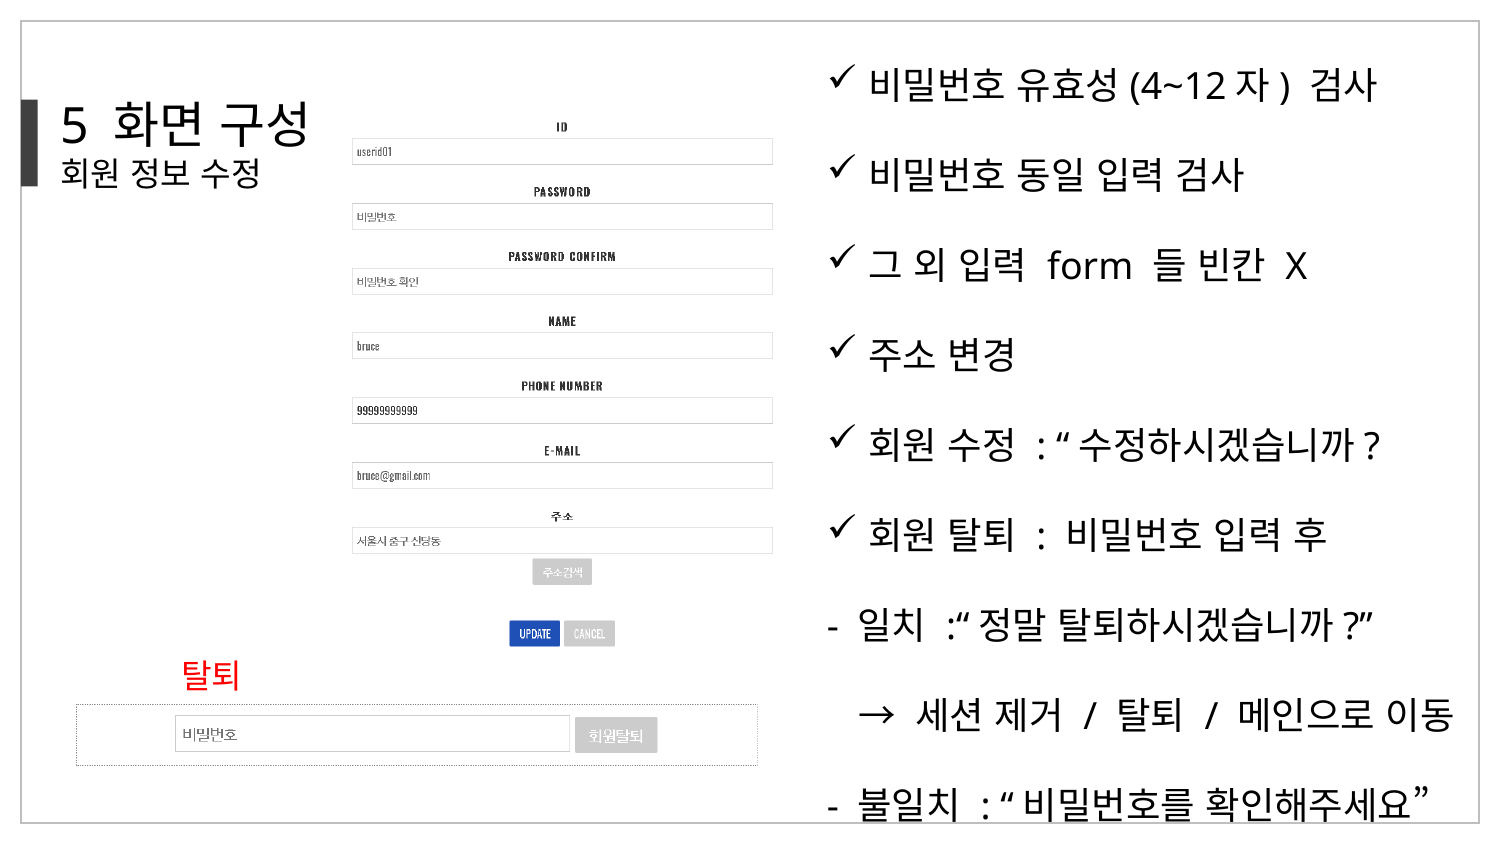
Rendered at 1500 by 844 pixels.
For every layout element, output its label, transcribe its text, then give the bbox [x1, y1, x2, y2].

picture [60, 677, 781, 794]
text_box 탈퇴 [166, 647, 258, 677]
text_box 5 화면 구성 회원 정보 수정 [49, 87, 647, 200]
text_box [20, 99, 39, 187]
text_box [20, 20, 1480, 824]
picture [348, 106, 781, 653]
text_box 비밀번호 유효성(4~12자) 검사 비밀번호 동일 입력 검사 그 외 입력 form 들 빈칸 X 주소 변경 회원 수정 : “수정하시겠습니까? 회원 탈퇴 : 비밀번호 입력 후 - 일치 :“정말 탈퇴하시겠습니까?” → 세션 제거 / 탈퇴 / 메인으로 이동 - 불일치 : “비밀번호를 확인해주세요” [826, 98, 1480, 745]
